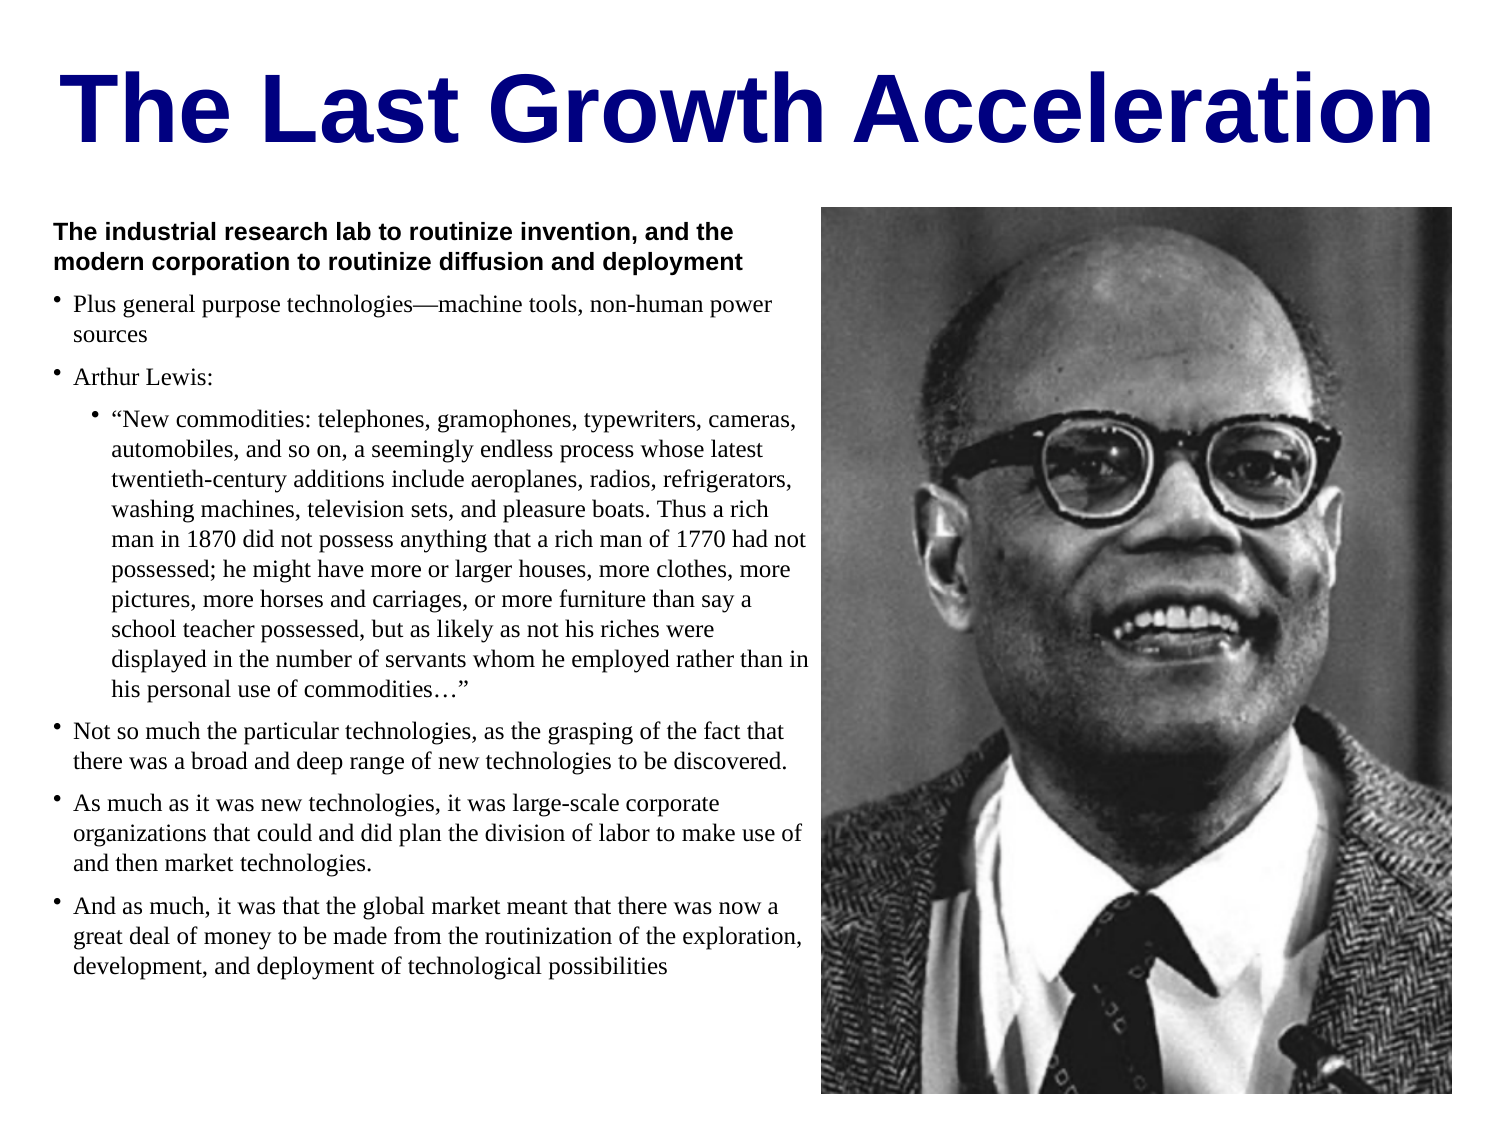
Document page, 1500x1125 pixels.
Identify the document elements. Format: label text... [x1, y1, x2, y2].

title The Last Growth Acceleration [44, 0, 1453, 209]
picture [821, 207, 1452, 1094]
list The industrial research lab to routinize invention, and the modern corporation to routinize diffusion and deployment Plus general purpose technologies—machine tools, non-human power sources Arthur Lewis: “New commodities: telephones, gramophones, typewriters, cameras, automobiles, and so on, a seemingly endless process whose latest twentieth-century additions include aeroplanes, radios, refrigerators, washing machines, television sets, and pleasure boats. Thus a rich man in 1870 did not possess anything that a rich man of 1770 had not possessed; he might have more or larger houses, more clothes, more pictures, more horses and carriages, or more furniture than say a school teacher possessed, but as likely as not his riches were displayed in the number of servants whom he employed rather than in his personal use of commodities…” Not so much the particular technologies, as the grasping of the fact that there was a broad and deep range of new technologies to be discovered. As much as it was new technologies, it was large-scale corporate organizations that could and did plan the division of labor to make use of and then market technologies. And as much, it was that the global market meant that there was now a great deal of money to be made from the routinization of the exploration, development, and deployment of technological possibilities [44, 207, 821, 1094]
